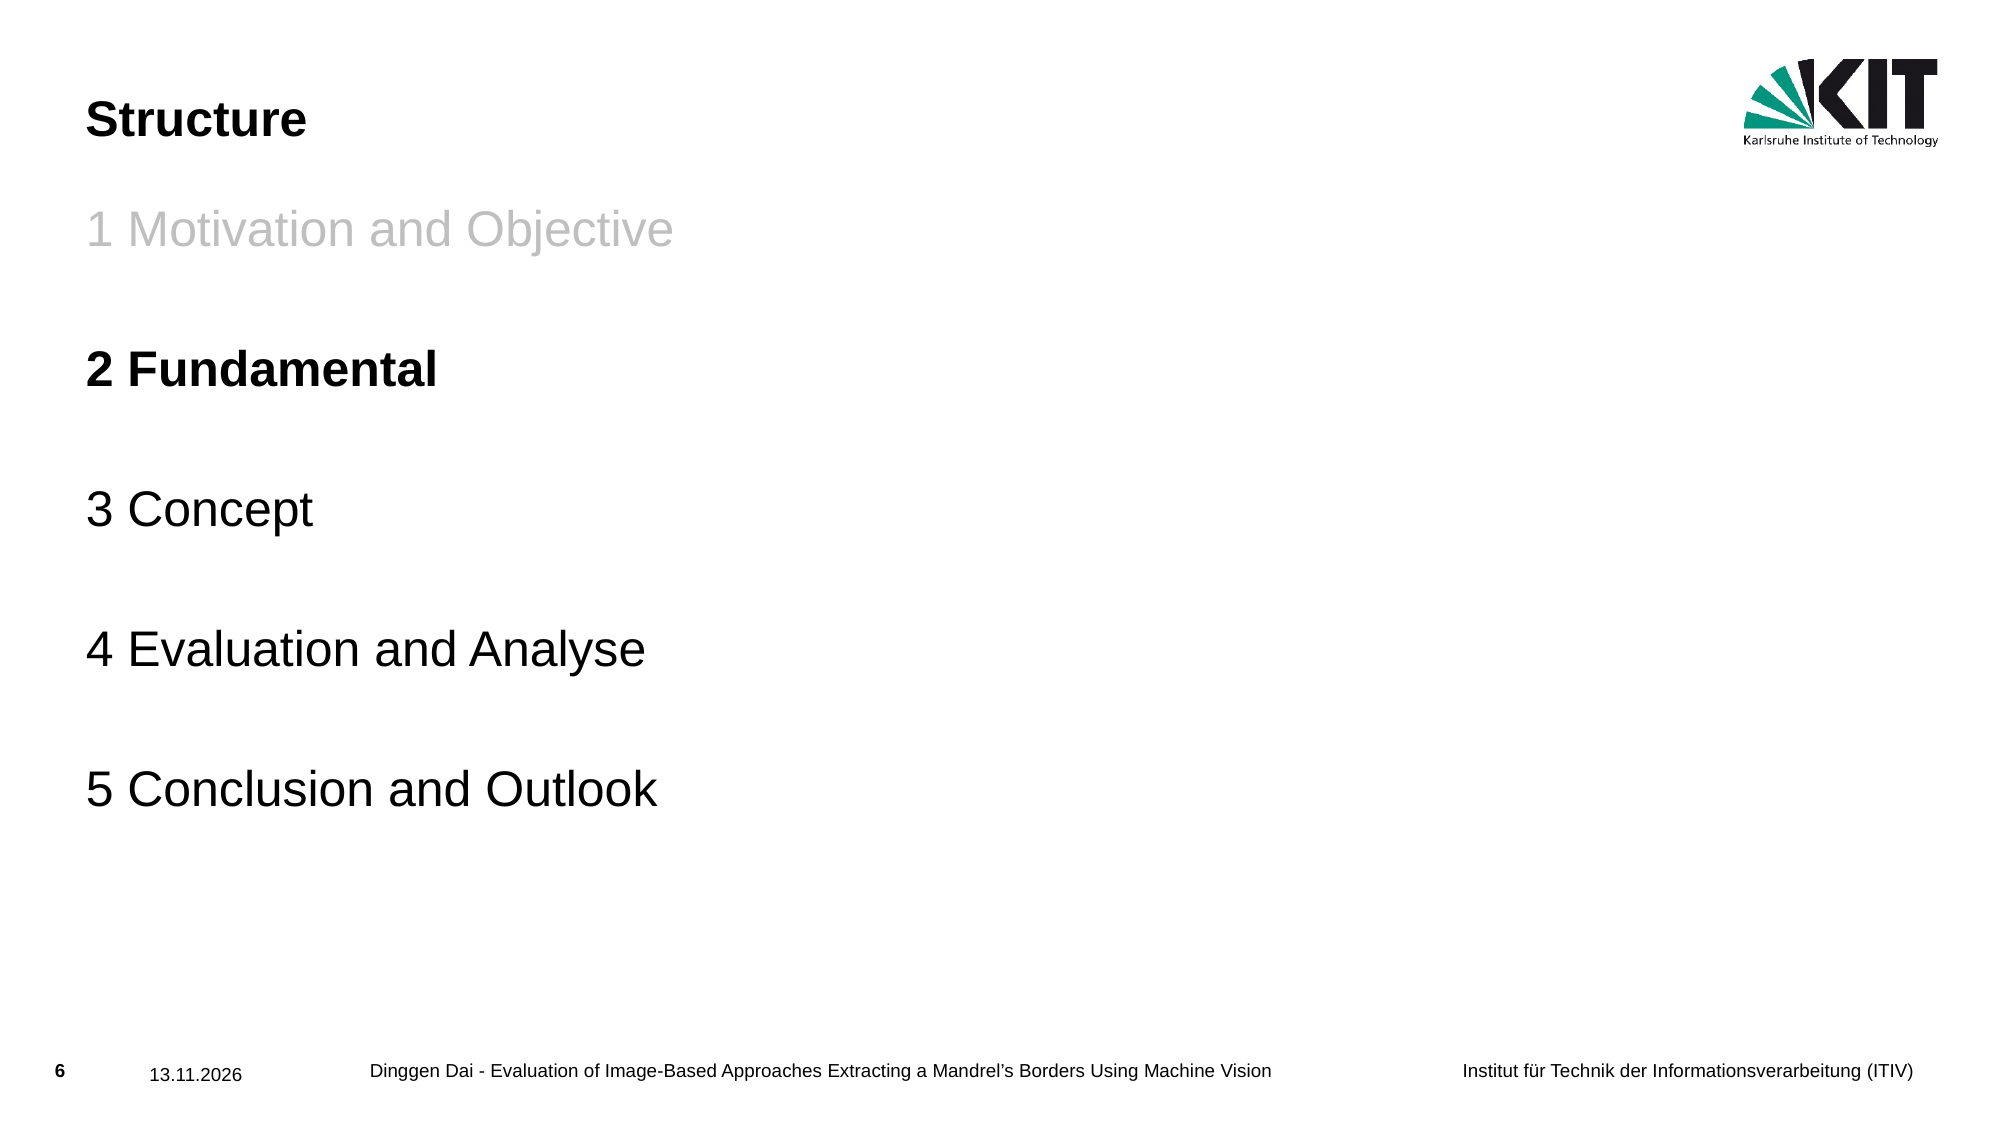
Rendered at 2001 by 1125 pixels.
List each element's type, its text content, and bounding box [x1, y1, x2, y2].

list 1 Motivation and Objective 2 Fundamental 3 Concept 4 Evaluation and Analyse 5 Conclusion and Outlook [85, 196, 983, 1000]
picture [1744, 59, 1938, 147]
footer Dinggen Dai - Evaluation of Image-Based Approaches Extracting a Mandrel’s Borders Using Machine Vision [369, 1058, 1313, 1119]
title Structure [85, 54, 1598, 147]
